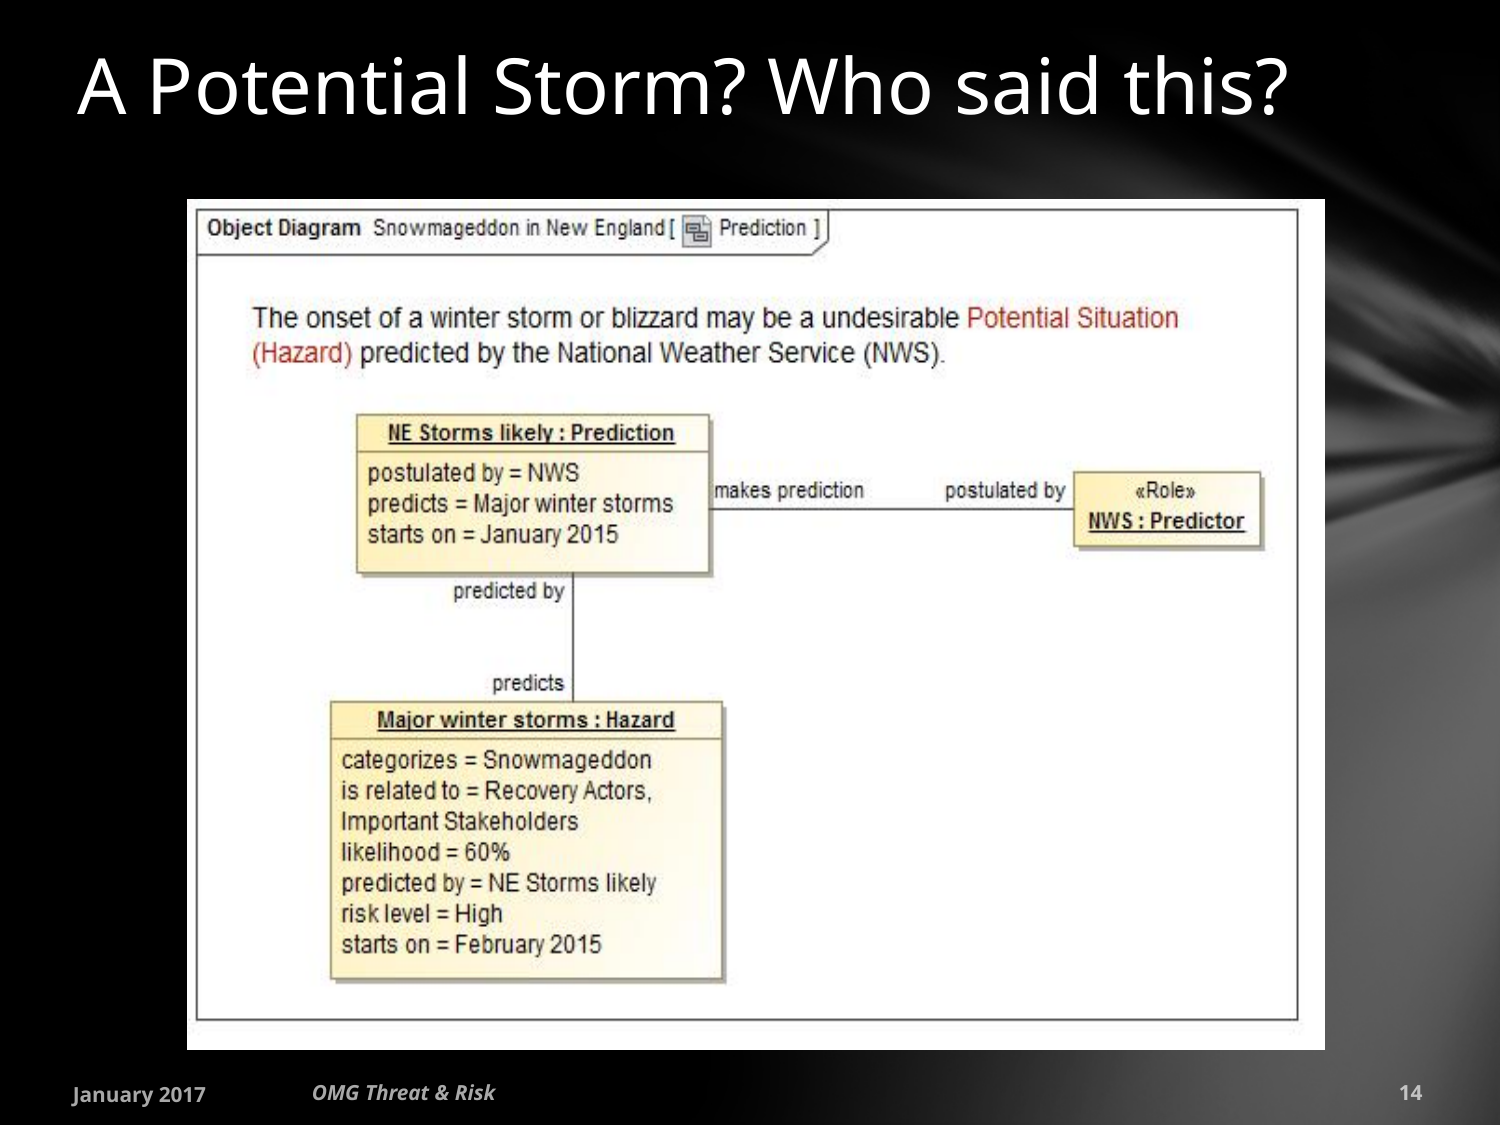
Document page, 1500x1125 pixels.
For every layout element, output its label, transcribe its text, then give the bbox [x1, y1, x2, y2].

footer OMG Threat & Risk [299, 1073, 968, 1115]
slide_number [57, 1073, 299, 1115]
slide_number 14 [1293, 1073, 1438, 1115]
title A Potential Storm? Who said this? [62, 24, 1323, 138]
picture [187, 199, 1326, 1051]
